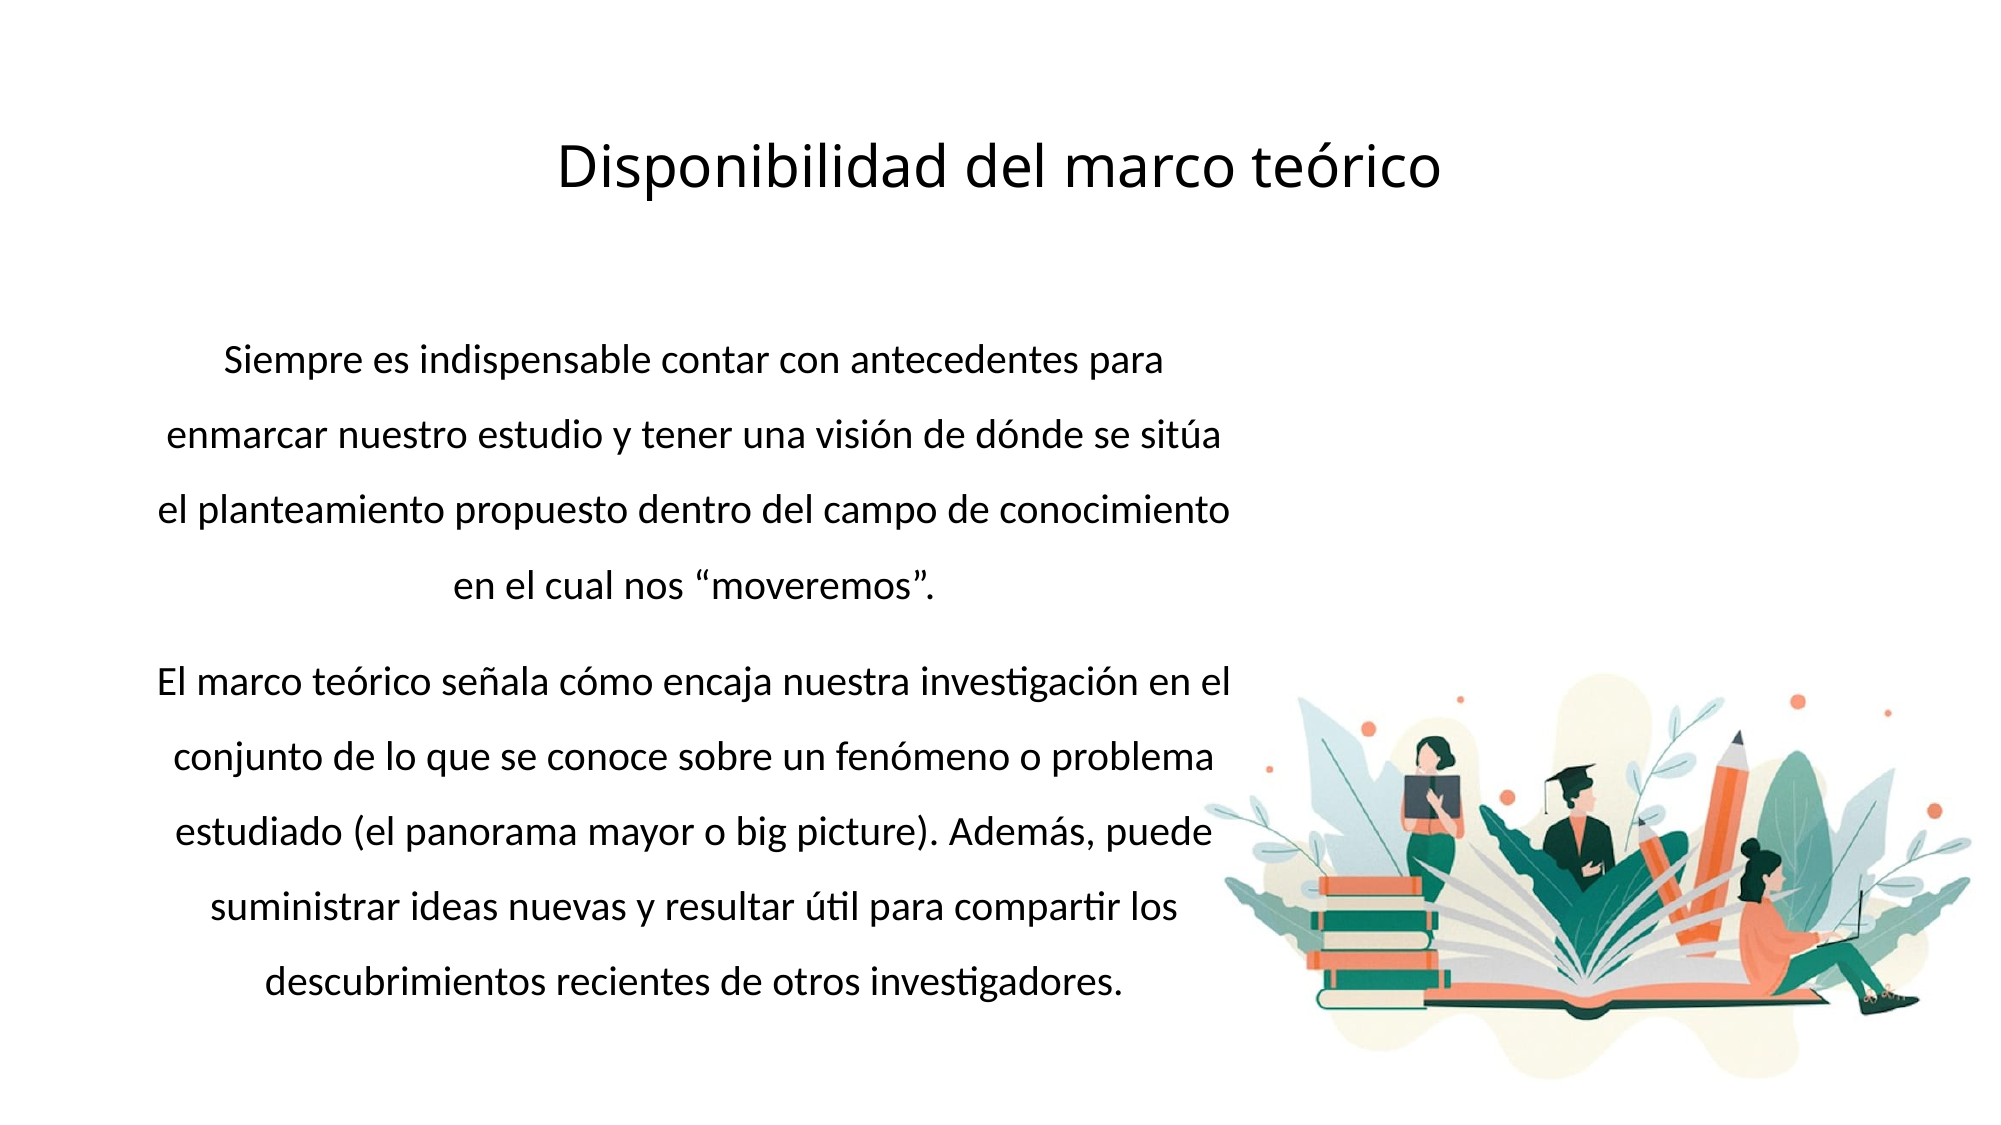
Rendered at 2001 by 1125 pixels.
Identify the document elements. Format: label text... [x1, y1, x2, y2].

title Disponibilidad del marco teórico [137, 59, 1863, 278]
list Siempre es indispensable contar con antecedentes para enmarcar nuestro estudio y tener una visión de dónde se sitúa el planteamiento propuesto dentro del campo de conocimiento en el cual nos “moveremos”. El marco teórico señala cómo encaja nuestra investigación en el conjunto de lo que se conoce sobre un fenómeno o problema estudiado (el panorama mayor o big picture). Además, puede suministrar ideas nuevas y resultar útil para compartir los descubrimientos recientes de otros investigadores. [137, 299, 1252, 1014]
picture [1179, 578, 2000, 1125]
